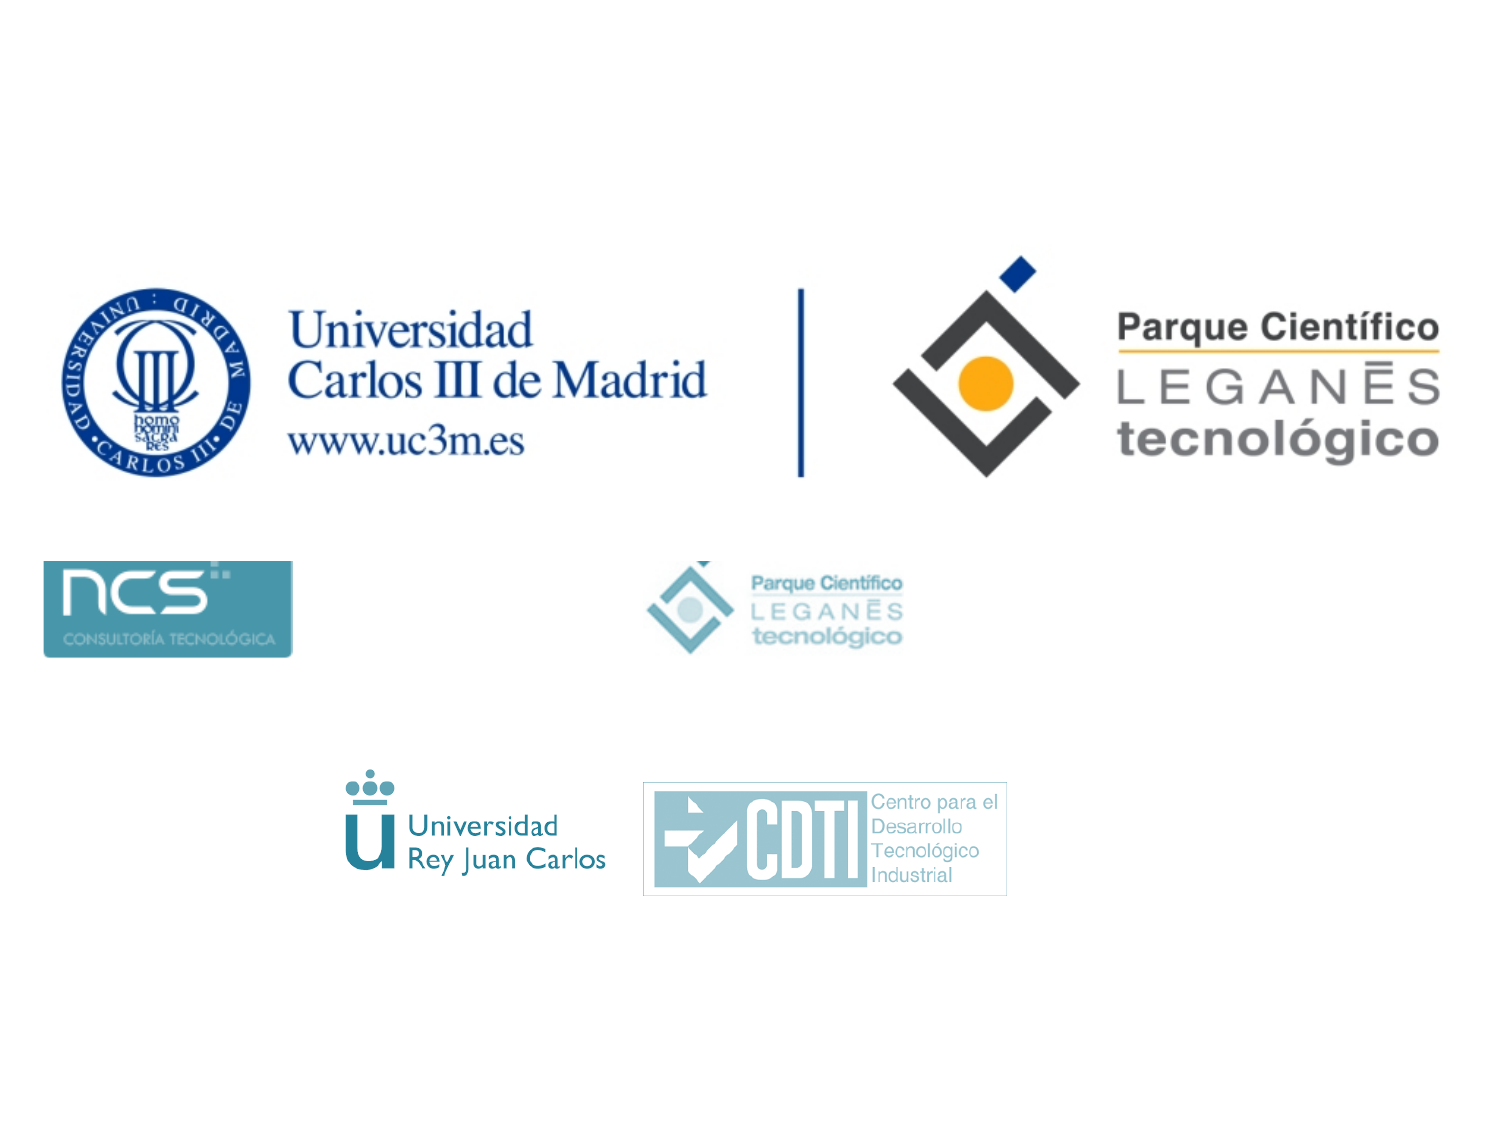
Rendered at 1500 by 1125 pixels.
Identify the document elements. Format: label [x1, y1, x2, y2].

picture [643, 782, 1007, 896]
picture [0, 174, 1500, 660]
picture [334, 741, 621, 903]
